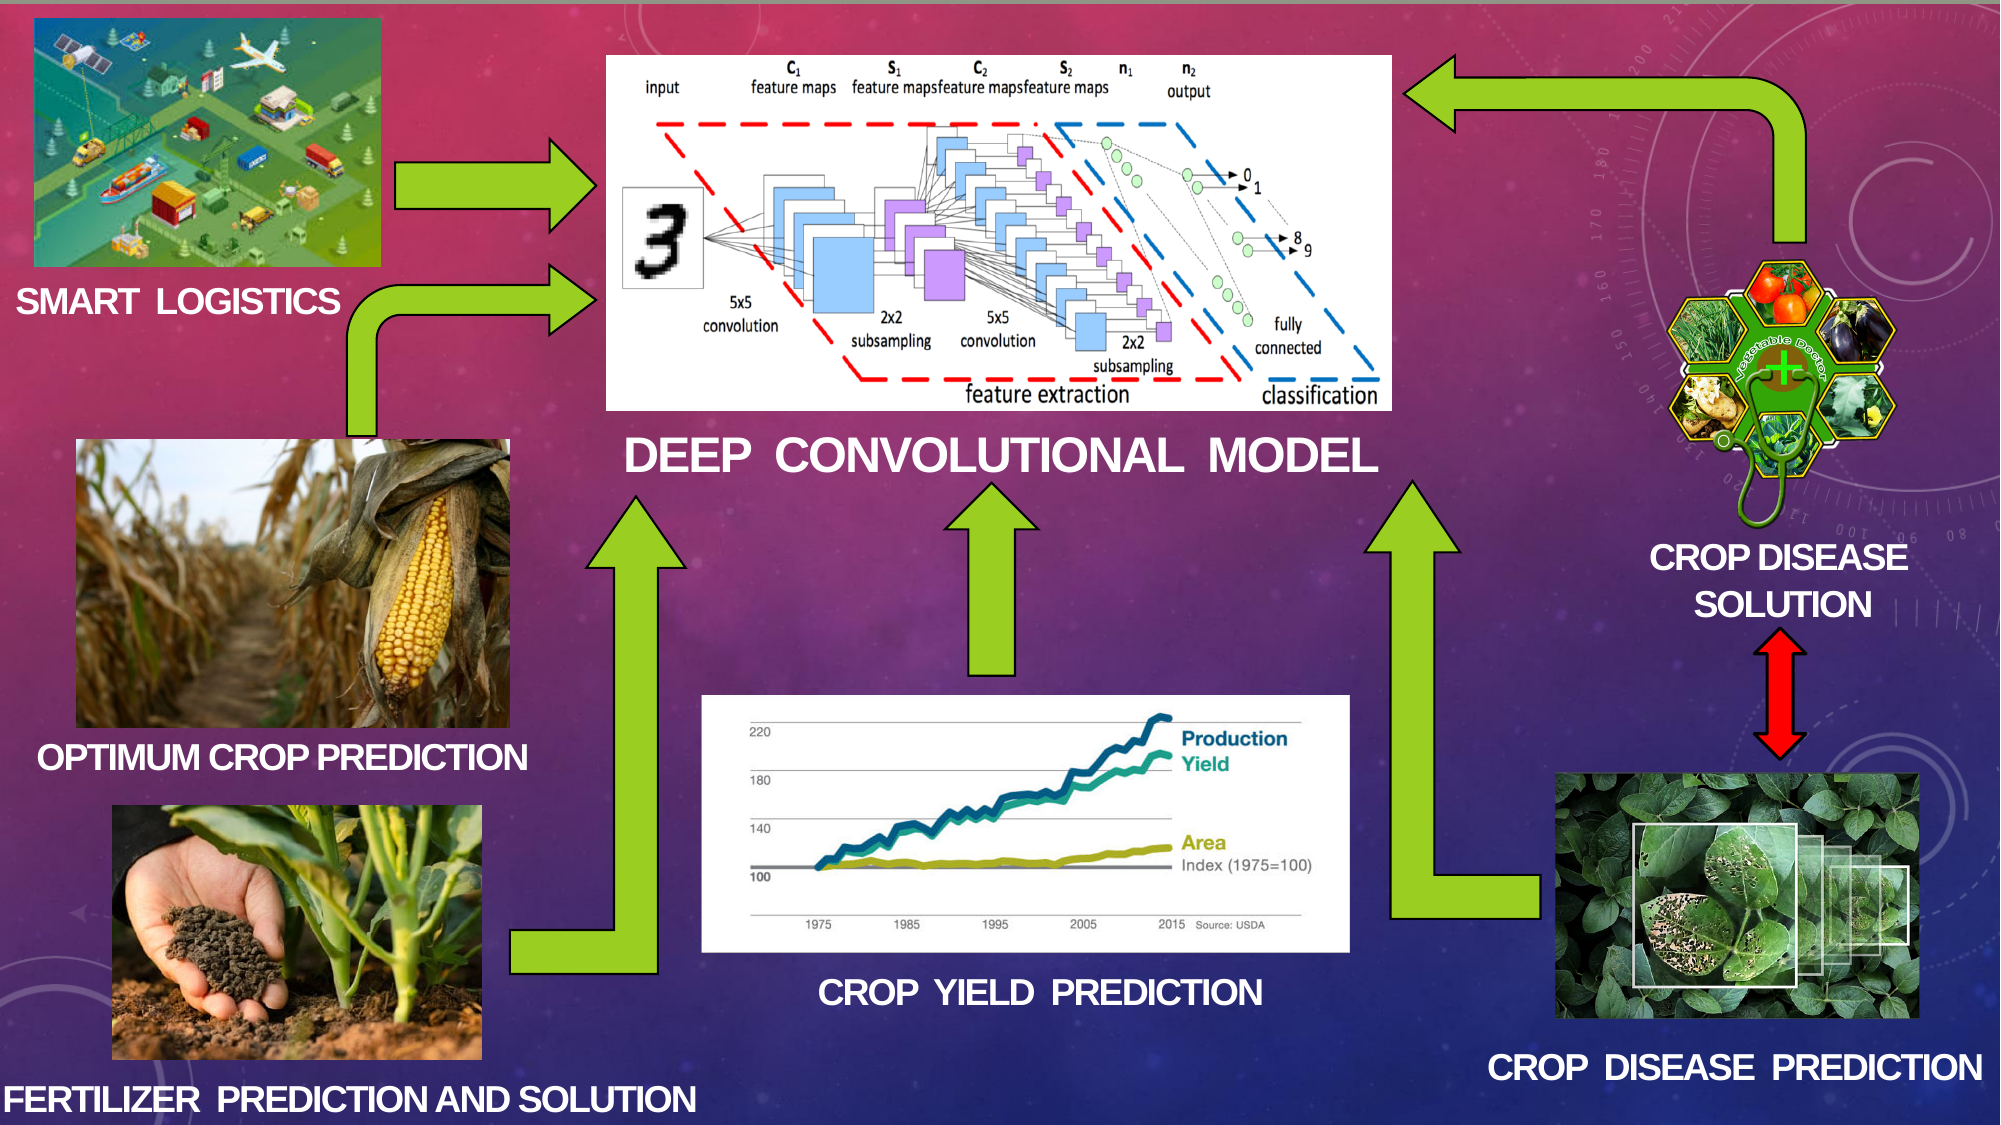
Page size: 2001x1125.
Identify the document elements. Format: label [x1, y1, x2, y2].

text_box [1754, 627, 1806, 760]
picture [0, 4, 2000, 1125]
